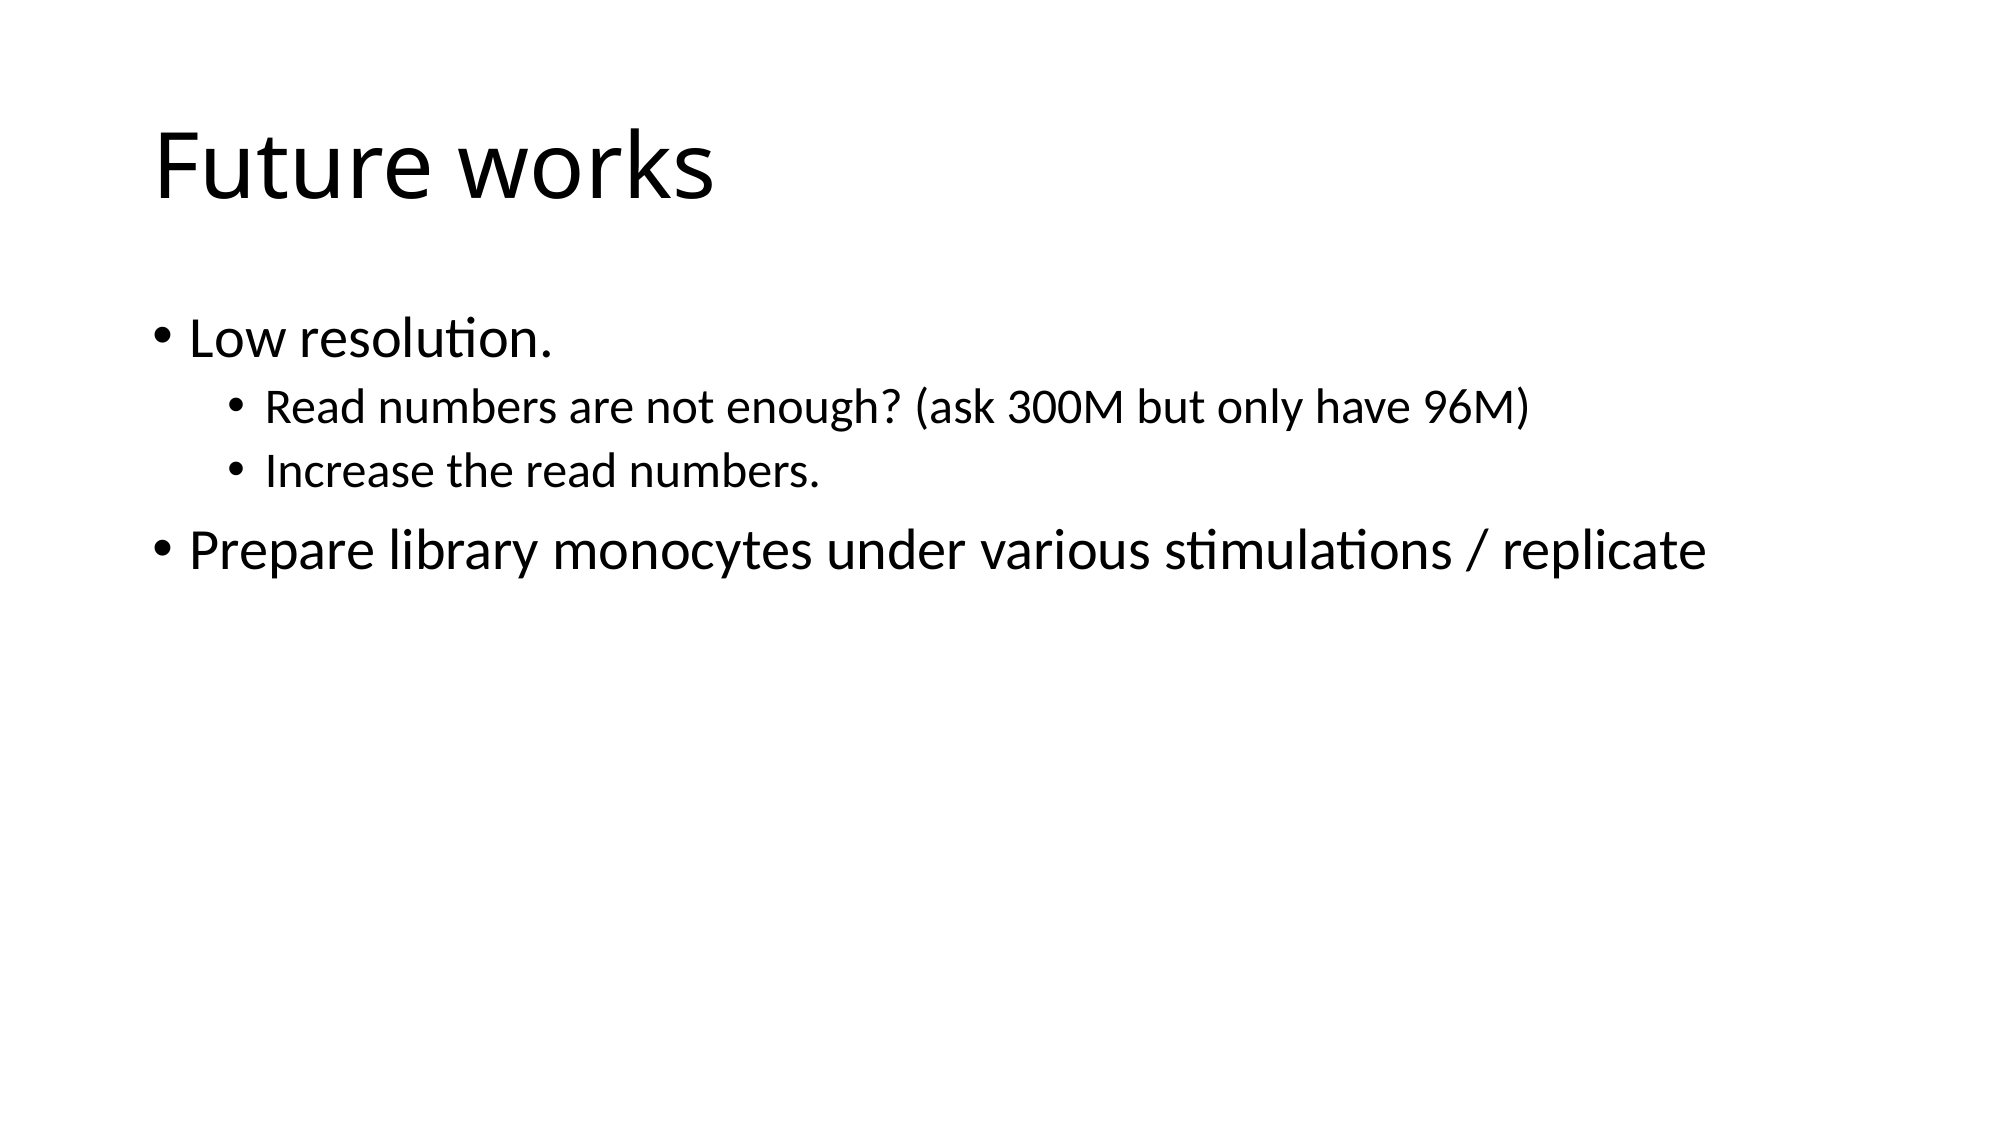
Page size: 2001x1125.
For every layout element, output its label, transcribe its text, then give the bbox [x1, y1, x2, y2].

list Low resolution. Read numbers are not enough? (ask 300M but only have 96M) Increase the read numbers. Prepare library monocytes under various stimulations / replicate [137, 299, 1863, 1014]
title Future works [137, 59, 1863, 278]
